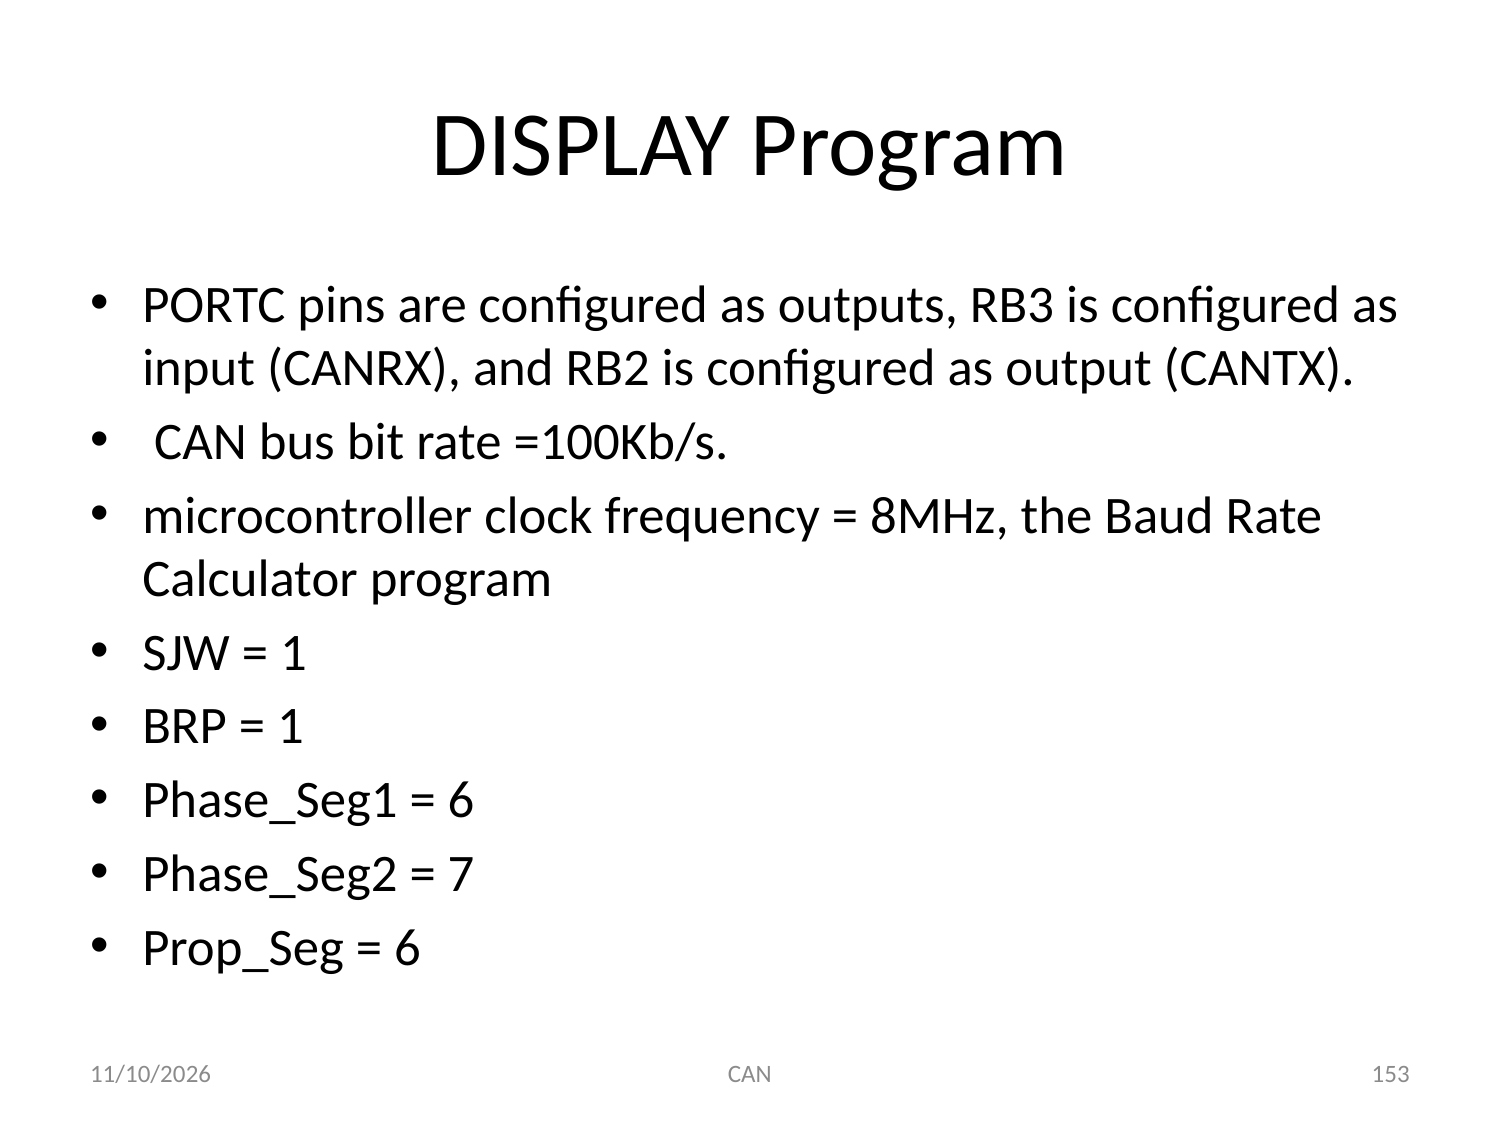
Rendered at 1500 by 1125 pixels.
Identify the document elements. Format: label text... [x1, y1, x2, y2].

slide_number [75, 1042, 425, 1103]
footer CAN [512, 1042, 988, 1103]
slide_number 153 [1074, 1042, 1425, 1103]
title DISPLAY Program [75, 45, 1425, 233]
list PORTC pins are configured as outputs, RB3 is configured as input (CANRX), and RB2 is configured as output (CANTX). CAN bus bit rate =100Kb/s. microcontroller clock frequency = 8MHz, the Baud Rate Calculator program SJW = 1 BRP = 1 Phase_Seg1 = 6 Phase_Seg2 = 7 Prop_Seg = 6 [75, 262, 1425, 1005]
